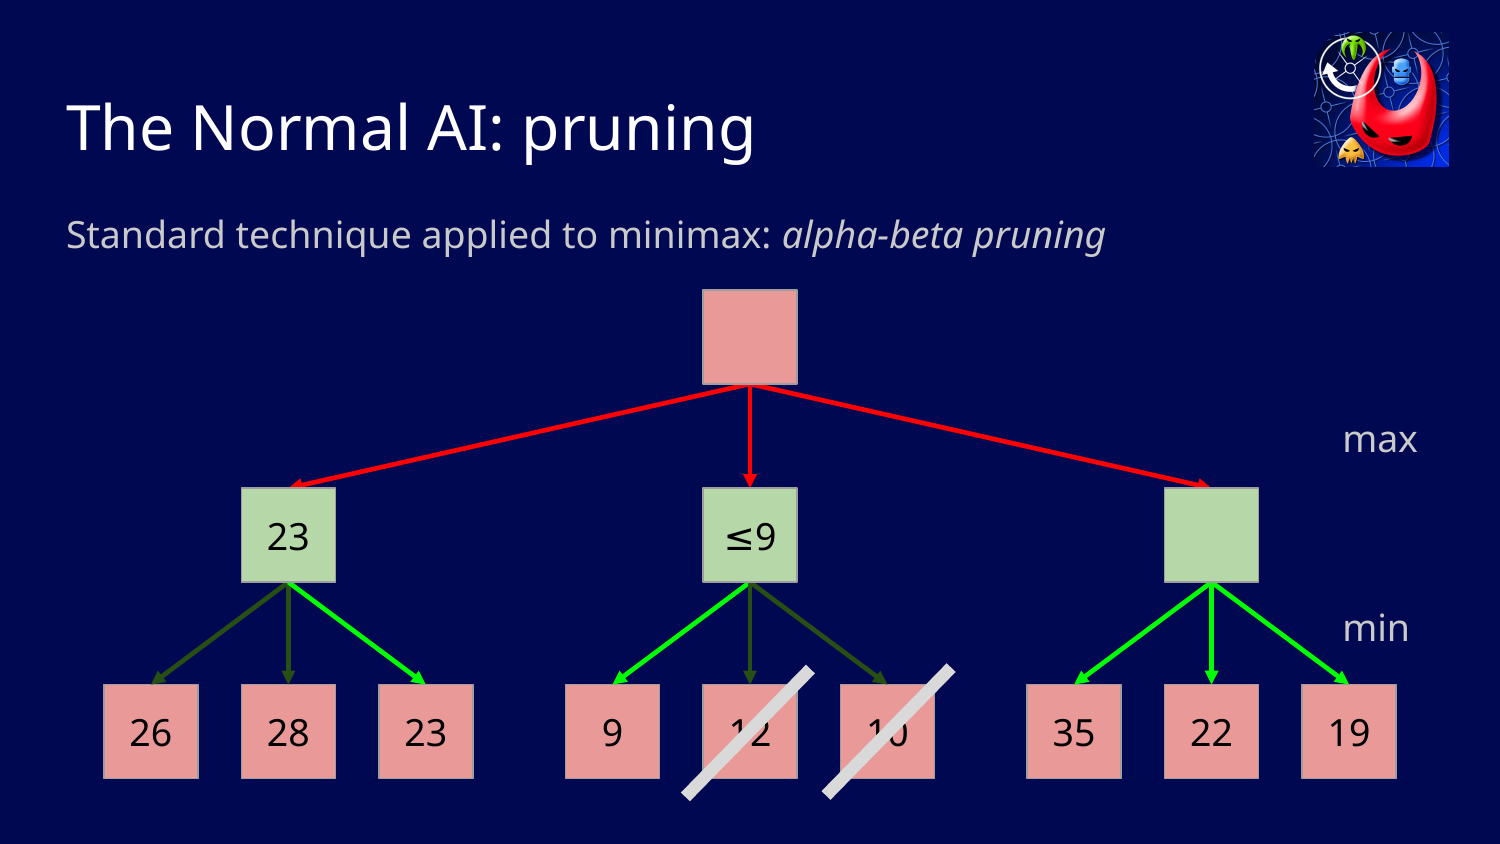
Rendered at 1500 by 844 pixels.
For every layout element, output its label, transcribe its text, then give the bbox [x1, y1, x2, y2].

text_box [1073, 581, 1210, 685]
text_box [1211, 581, 1350, 685]
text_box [288, 581, 426, 685]
text_box [1164, 488, 1259, 580]
text_box min [1352, 582, 1437, 641]
list Standard technique applied to minimax: alpha-beta pruning [51, 189, 1449, 750]
text_box max [1327, 393, 1437, 452]
title The Normal AI: pruning [51, 72, 1449, 167]
text_box 22 [1164, 693, 1259, 779]
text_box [749, 383, 1212, 489]
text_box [150, 581, 286, 685]
text_box ≤9 [703, 496, 797, 580]
text_box 19 [1302, 684, 1397, 779]
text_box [685, 668, 811, 798]
text_box 23 [241, 488, 336, 580]
text_box 35 [1027, 684, 1122, 779]
text_box 26 [103, 684, 198, 779]
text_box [749, 581, 888, 685]
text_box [612, 581, 748, 685]
text_box 9 [565, 684, 660, 779]
text_box 23 [378, 684, 473, 779]
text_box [825, 667, 952, 796]
text_box [703, 290, 797, 382]
text_box 28 [241, 693, 336, 779]
picture [1314, 32, 1449, 72]
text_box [288, 383, 748, 489]
